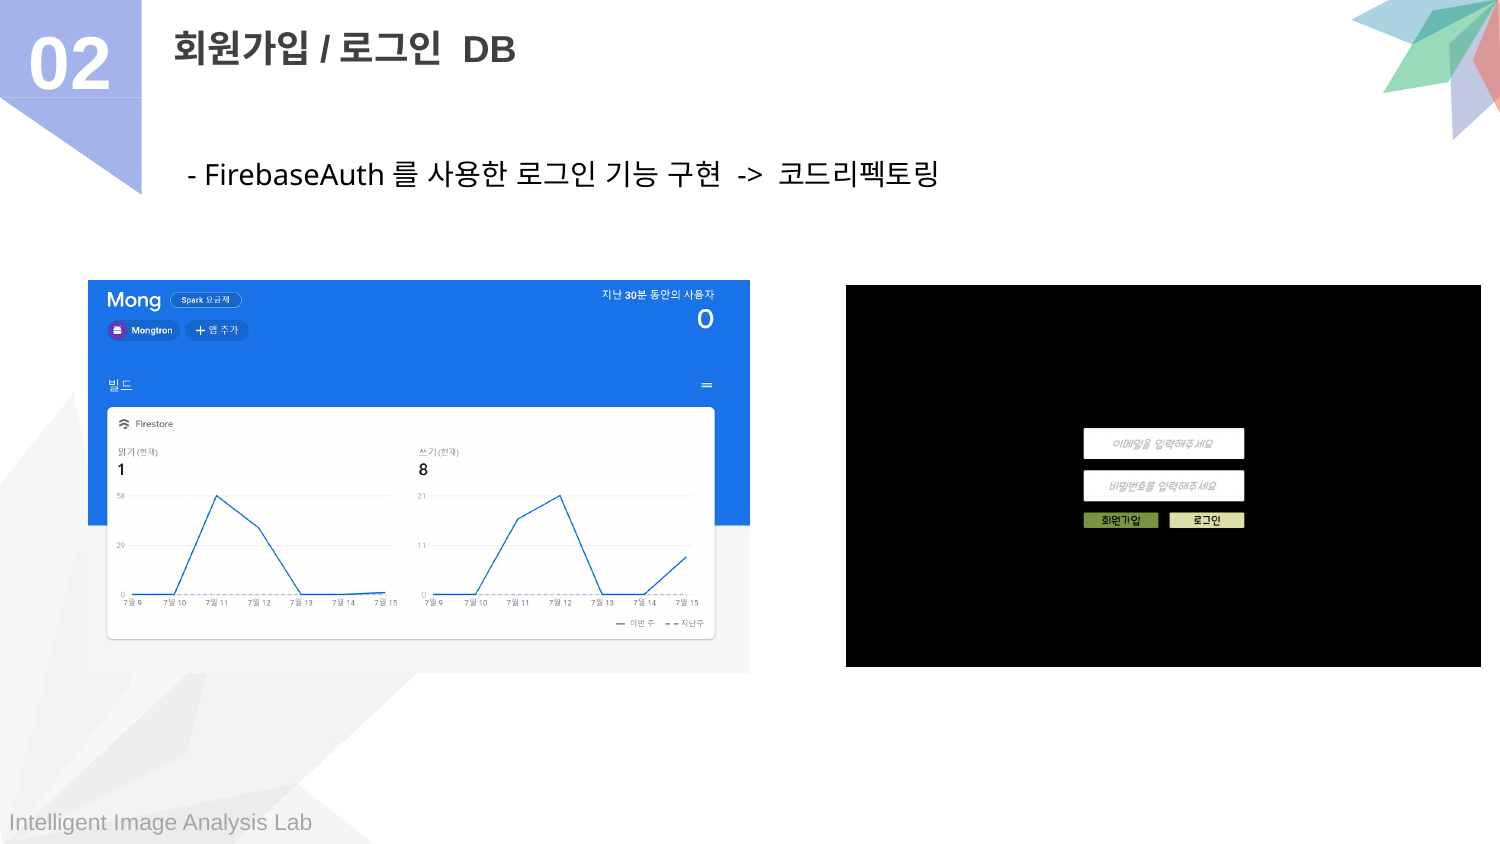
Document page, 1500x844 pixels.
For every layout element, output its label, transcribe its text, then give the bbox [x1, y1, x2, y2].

picture [0, 75, 1500, 844]
text_box [146, 46, 1435, 122]
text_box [0, 0, 142, 196]
text_box - FirebaseAuth를 사용한 로그인 기능 구현 -> 코드리펙토링 [172, 128, 1275, 199]
text_box [88, 162, 1164, 219]
text_box [143, 0, 1500, 75]
